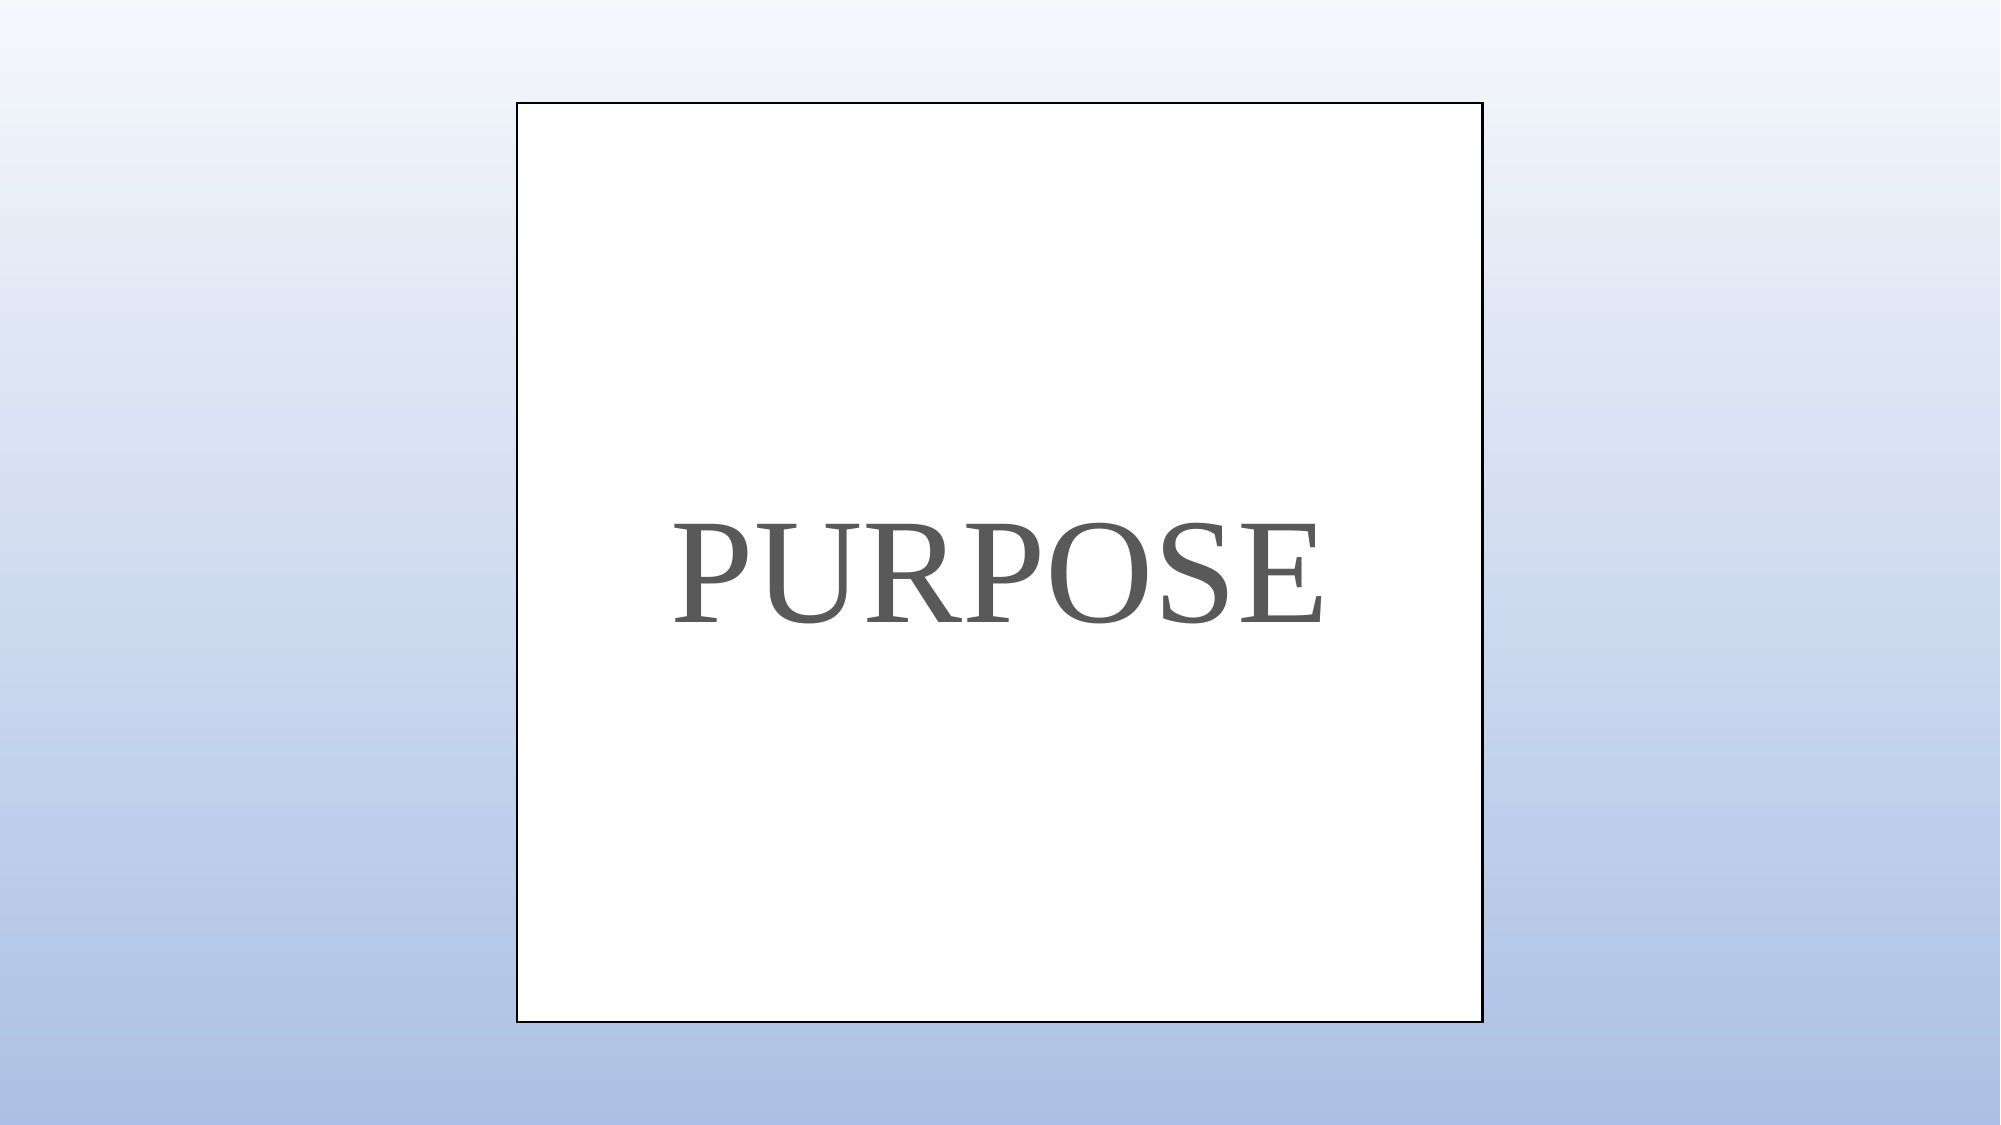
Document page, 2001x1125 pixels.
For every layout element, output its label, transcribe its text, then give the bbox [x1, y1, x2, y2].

picture [651, 400, 1348, 725]
text_box PURPOSE [516, 102, 1484, 1023]
